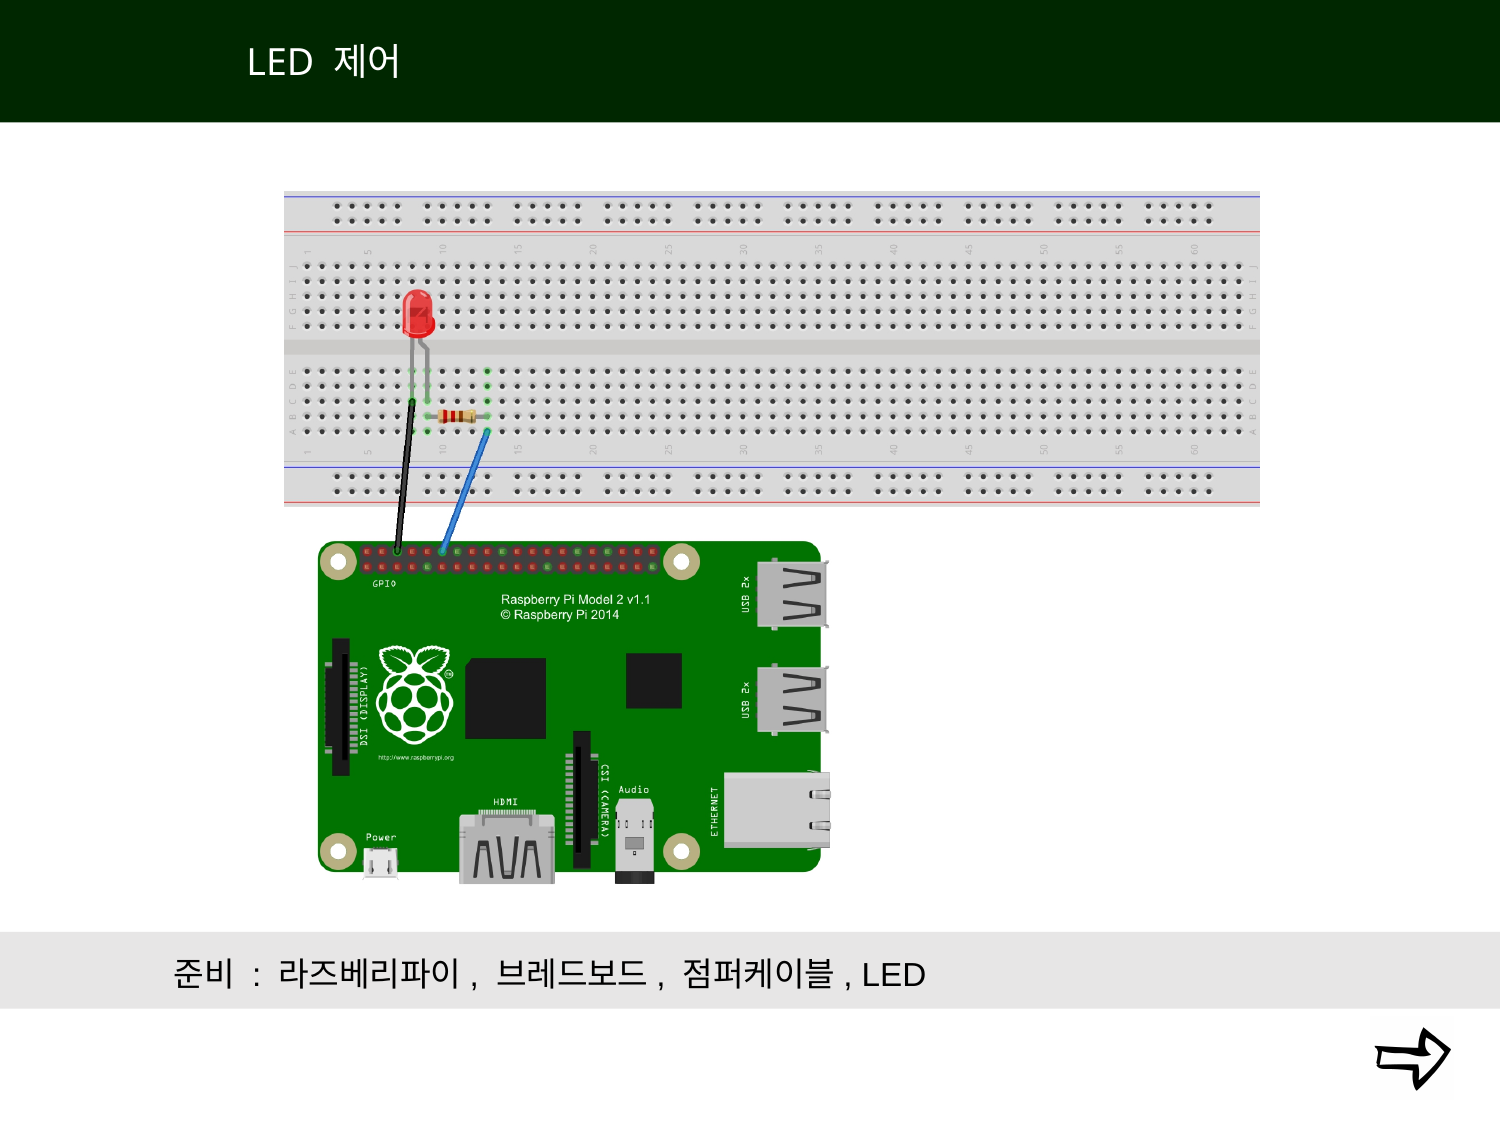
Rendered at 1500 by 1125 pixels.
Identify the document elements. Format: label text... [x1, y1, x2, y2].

picture [1370, 1016, 1454, 1100]
text_box [0, 0, 1500, 124]
text_box [0, 931, 1500, 1010]
text_box LED 제어 [231, 30, 1335, 91]
text_box 준비 : 라즈베리파이, 브레드보드, 점퍼케이블, LED [173, 919, 1335, 994]
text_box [284, 172, 1283, 932]
